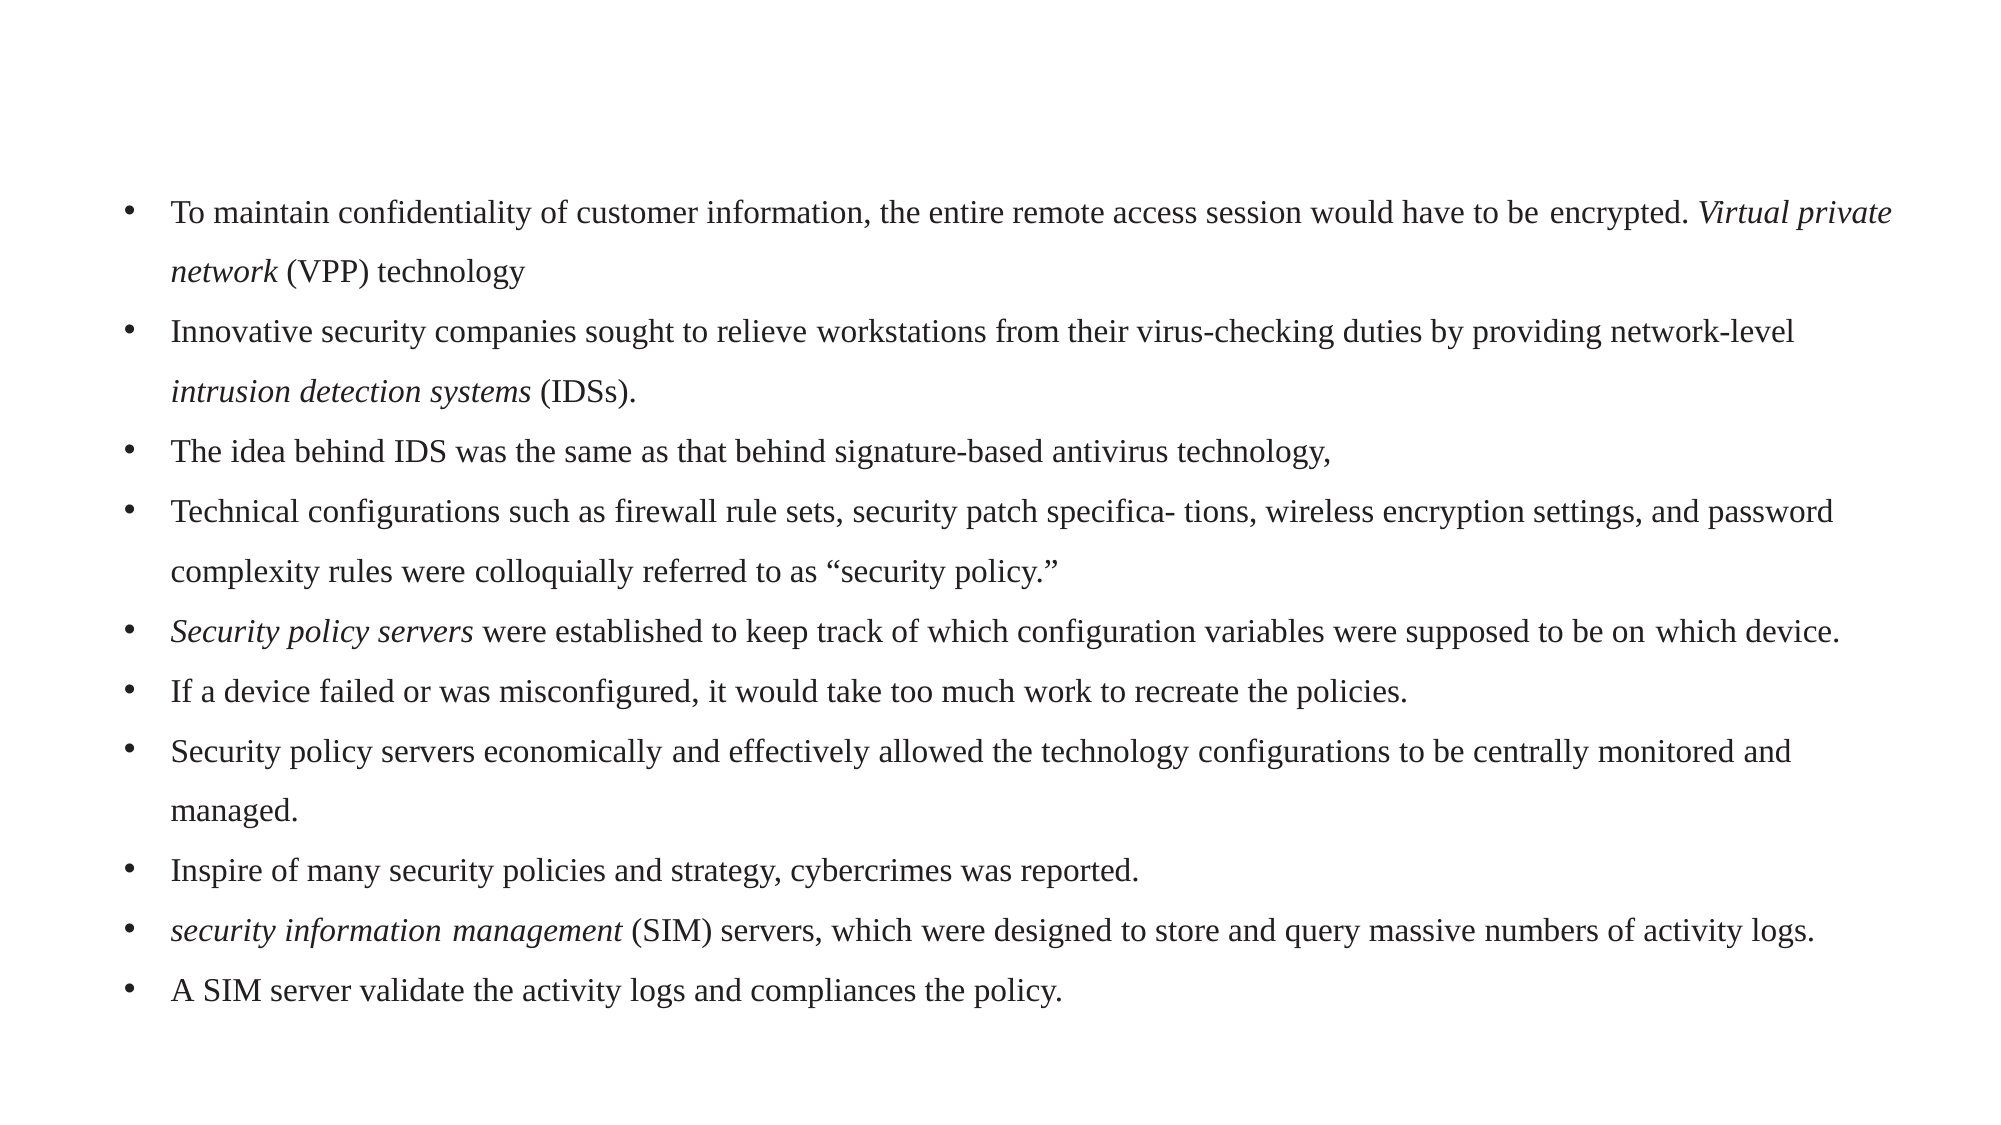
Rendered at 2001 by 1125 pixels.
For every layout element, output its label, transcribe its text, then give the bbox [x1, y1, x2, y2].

text_box To maintain confidentiality of customer information, the entire remote access session would have to be encrypted. Virtual private network (VPP) technology Innovative security companies sought to relieve workstations from their virus-checking duties by providing network-level intrusion detection systems (IDSs). The idea behind IDS was the same as that behind signature-based antivirus technology, Technical configurations such as firewall rule sets, security patch specifica- tions, wireless encryption settings, and password complexity rules were colloquially referred to as “security policy.” Security policy servers were established to keep track of which configuration variables were supposed to be on which device. If a device failed or was misconfigured, it would take too much work to recreate the policies. Security policy servers economically and effectively allowed the technology configurations to be centrally monitored and managed. Inspire of many security policies and strategy, cybercrimes was reported. security information management (SIM) servers, which were designed to store and query massive numbers of activity logs. A SIM server validate the activity logs and compliances the policy. [108, 162, 1918, 1016]
